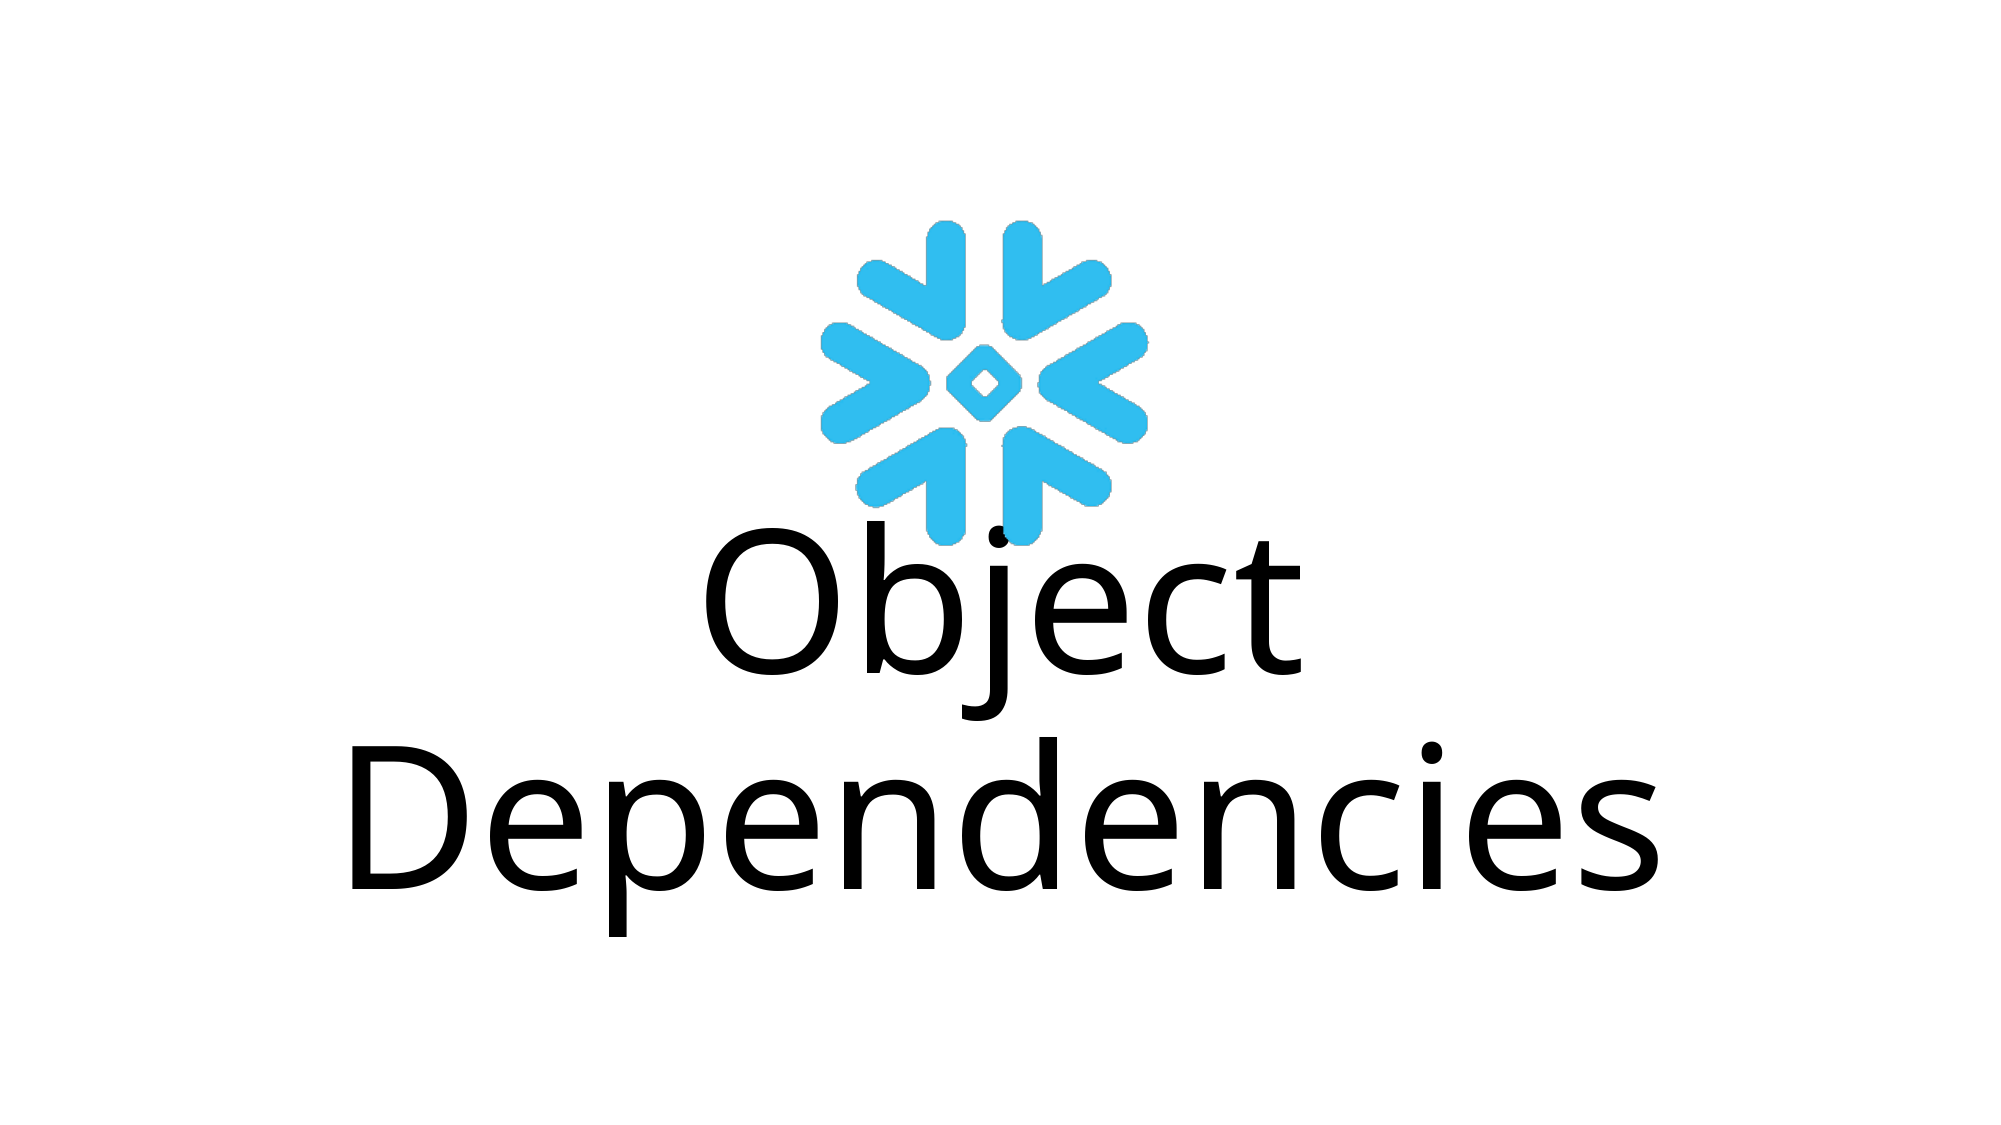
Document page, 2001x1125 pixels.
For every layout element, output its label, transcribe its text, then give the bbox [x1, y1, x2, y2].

title Object Dependencies [0, 389, 2000, 1043]
picture [812, 204, 1157, 563]
